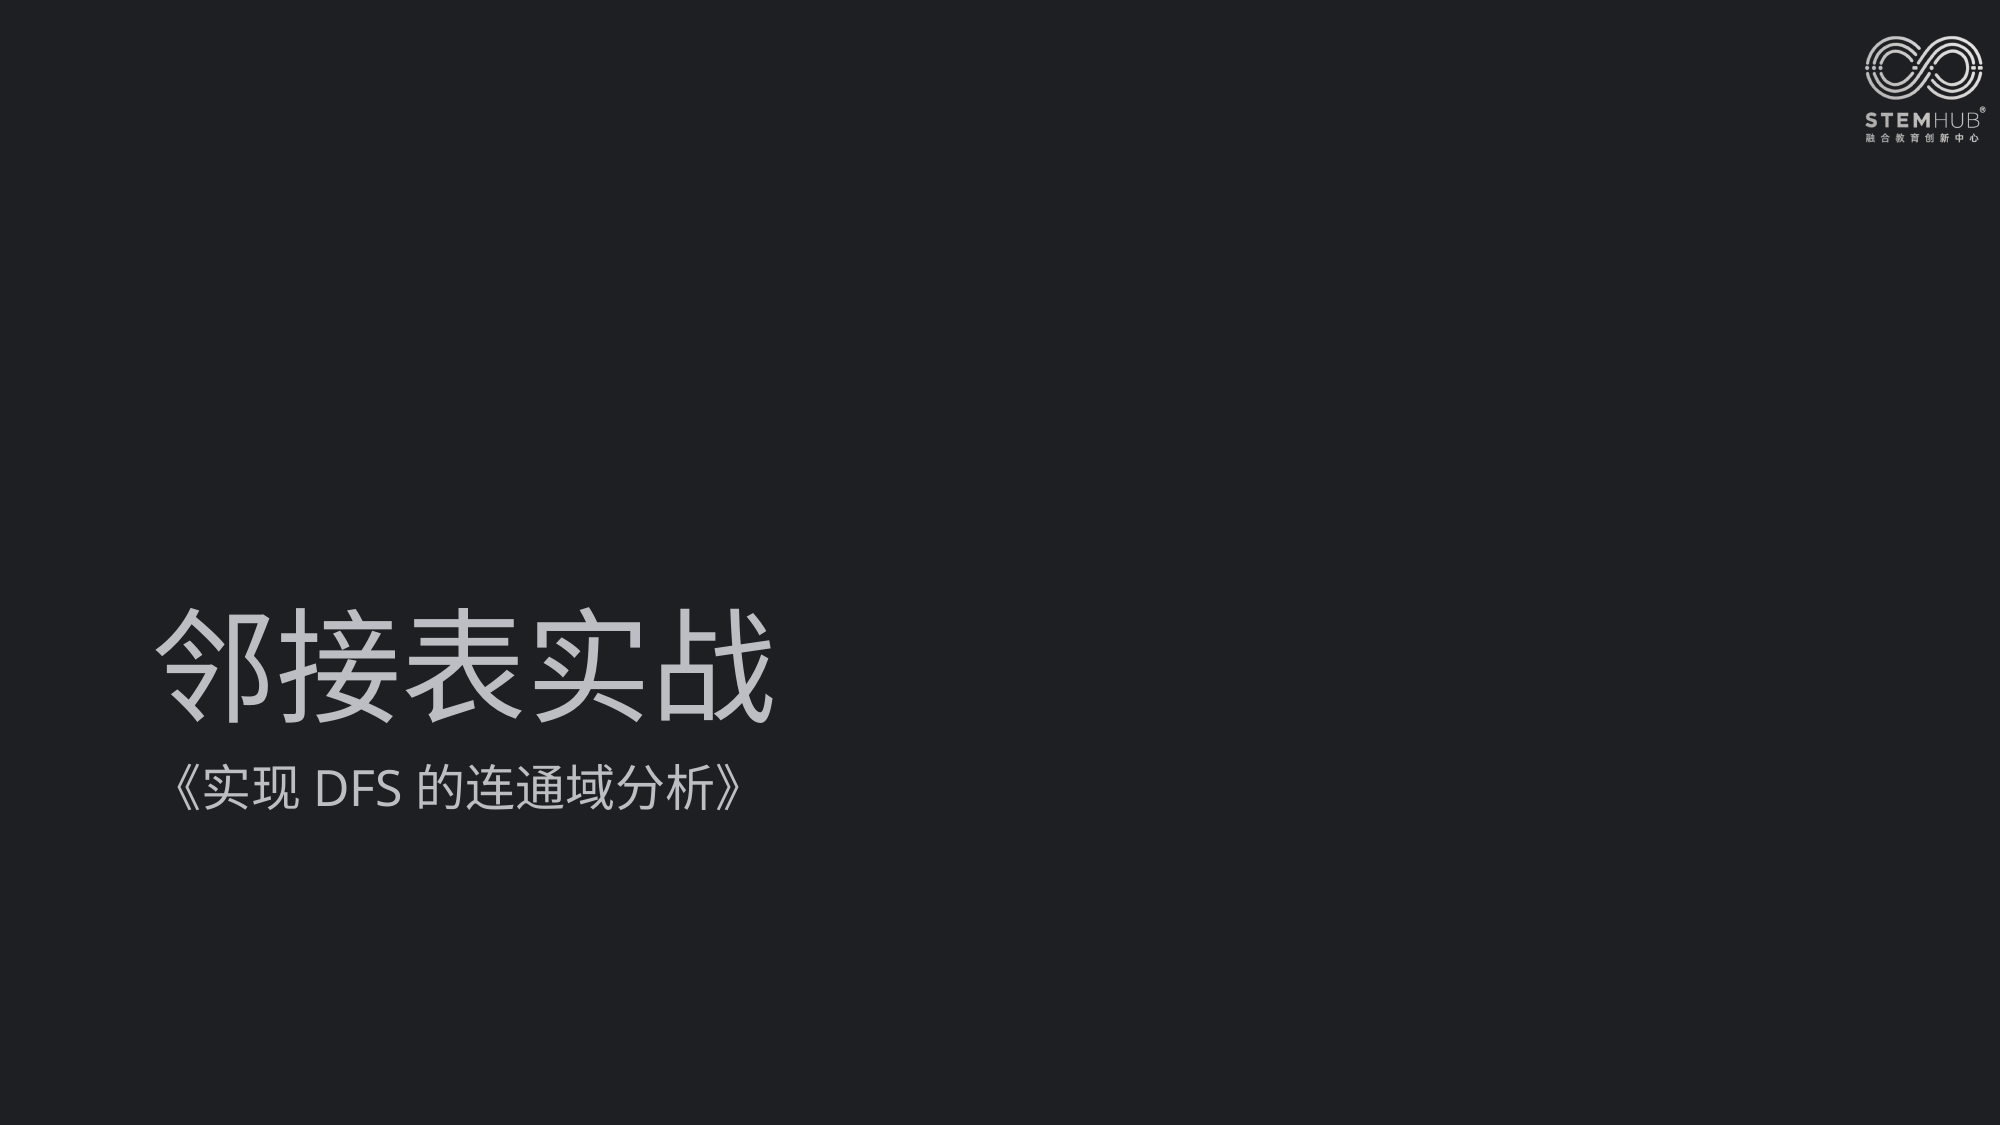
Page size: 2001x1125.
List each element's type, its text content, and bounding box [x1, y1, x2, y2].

title 邻接表实战 [136, 76, 1828, 749]
list 《实现DFS的连通域分析》 [136, 756, 1828, 863]
picture [1849, 0, 2000, 180]
